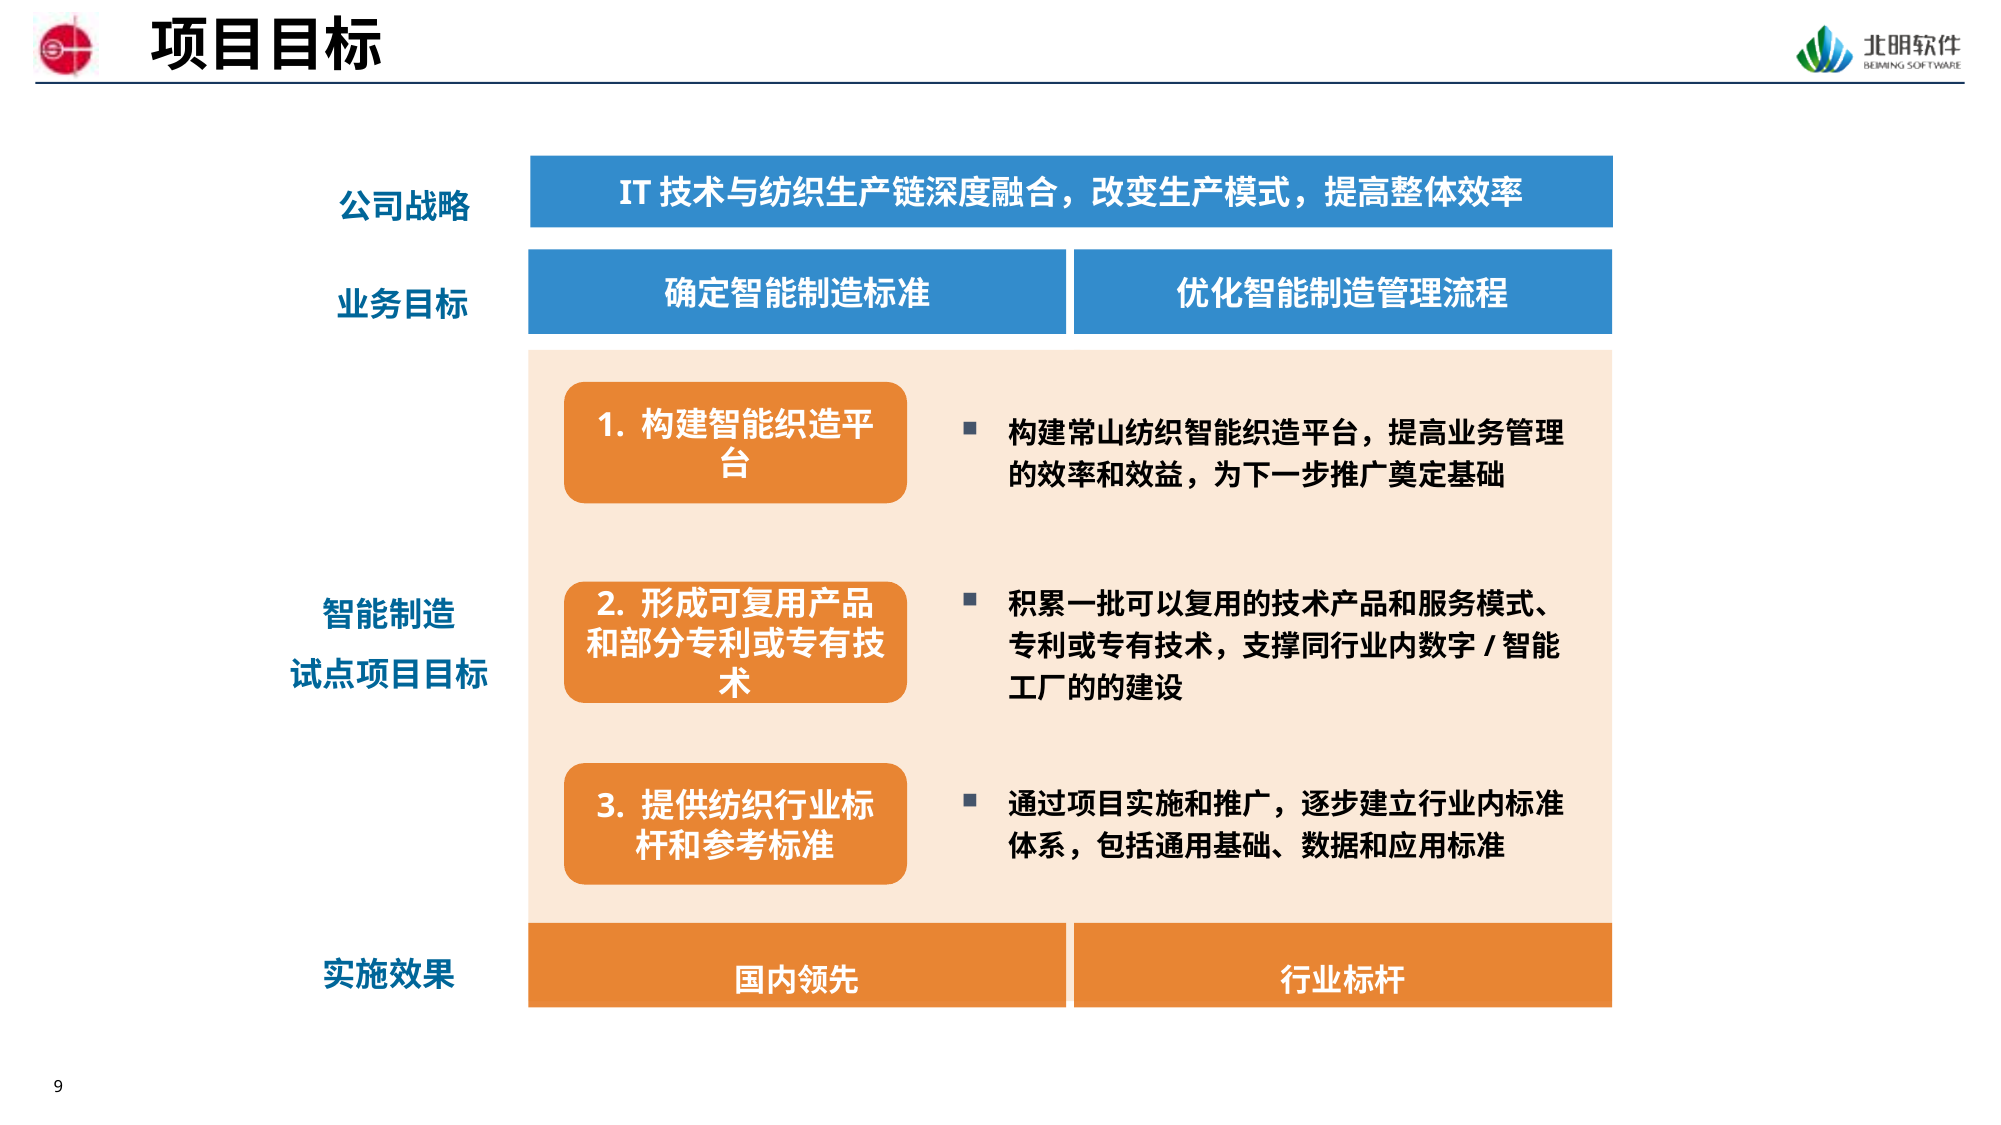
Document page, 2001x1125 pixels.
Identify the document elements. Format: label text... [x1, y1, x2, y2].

text_box 智能制造 试点项目目标 [274, 577, 504, 701]
text_box 确定智能制造标准 [526, 247, 1068, 336]
text_box [1074, 349, 1613, 922]
text_box 1. 构建智能织造平台 [561, 379, 910, 506]
picture [33, 12, 99, 81]
text_box 公司战略 [323, 169, 487, 233]
picture [1795, 22, 1965, 78]
text_box 通过项目实施和推广，逐步建立行业内标准体系，包括通用基础、数据和应用标准 [956, 757, 1583, 884]
text_box [528, 349, 1074, 1002]
text_box 项目目标 [135, 0, 660, 85]
text_box 构建常山纺织智能织造平台，提高业务管理的效率和效益，为下一步推广奠定基础 [956, 386, 1583, 513]
text_box 优化智能制造管理流程 [1072, 247, 1614, 336]
text_box 国内领先 [528, 922, 1067, 1008]
text_box 实施效果 [307, 937, 471, 1001]
text_box 积累一批可以复用的技术产品和服务模式、专利或专有技术，支撑同行业内数字/智能工厂的的建设 [956, 577, 1583, 705]
text_box 3. 提供纺织行业标杆和参考标准 [561, 761, 910, 887]
text_box 2. 形成可复用产品和部分专利或专有技术 [561, 579, 910, 706]
text_box IT技术与纺织生产链深度融合，改变生产模式，提高整体效率 [528, 154, 1615, 230]
text_box 行业标杆 [1074, 922, 1613, 1008]
text_box 业务目标 [321, 267, 484, 331]
